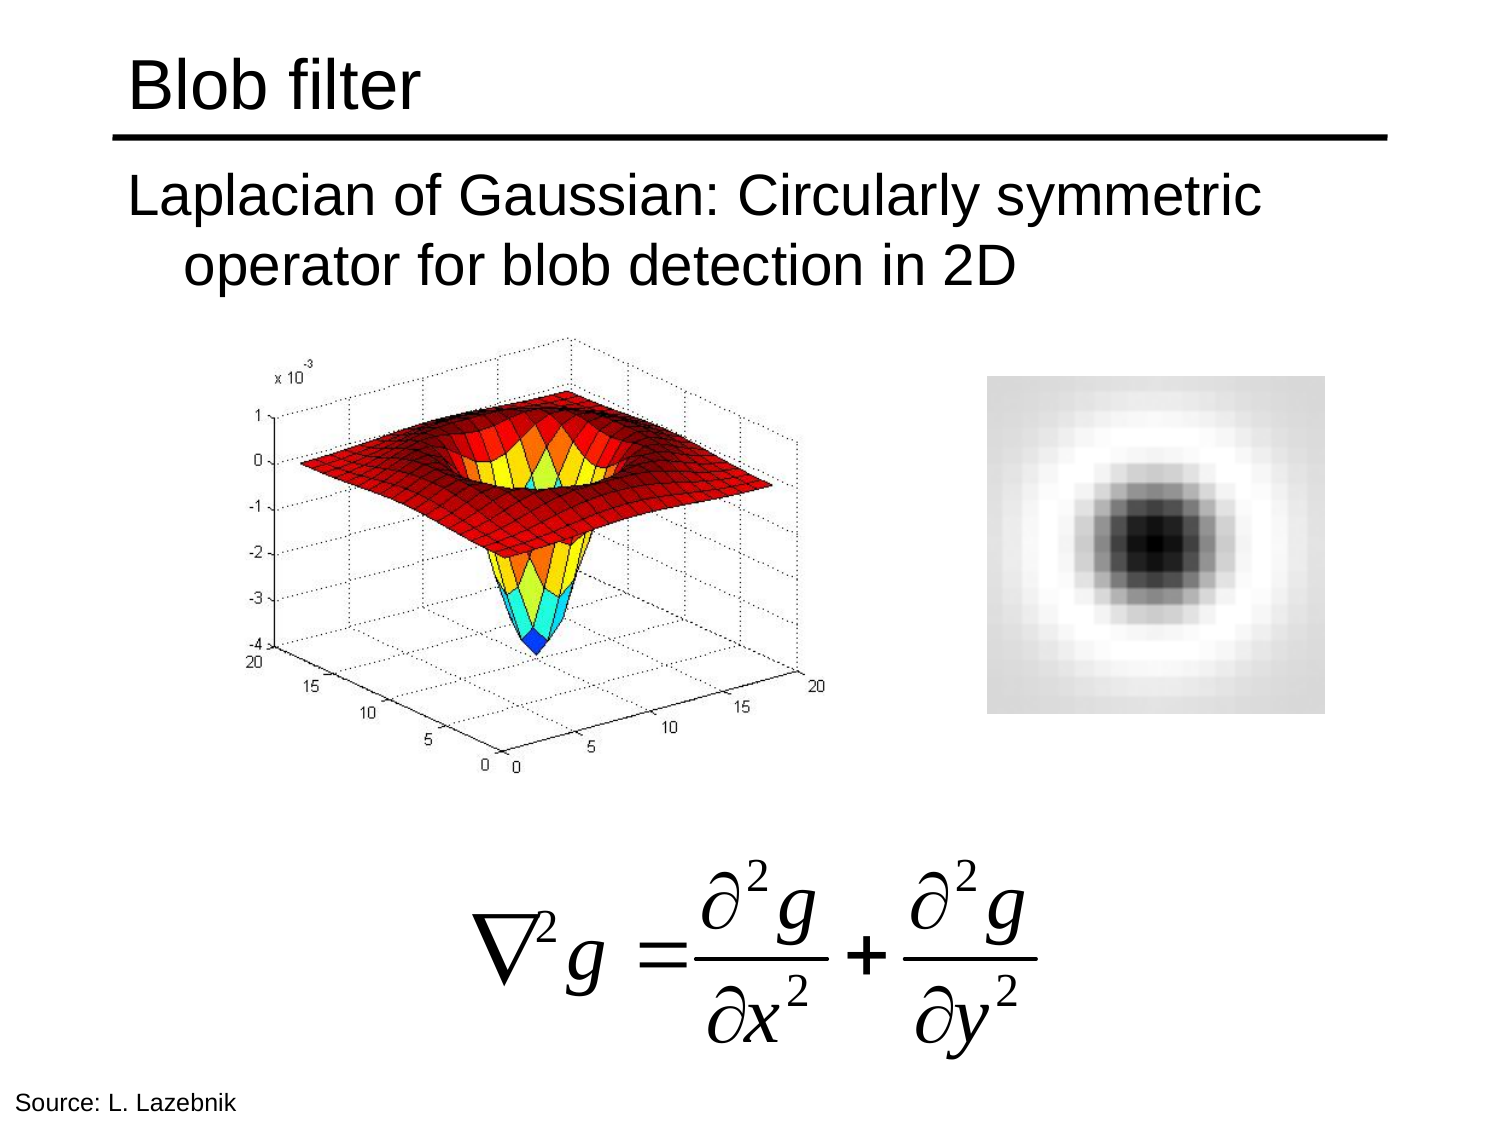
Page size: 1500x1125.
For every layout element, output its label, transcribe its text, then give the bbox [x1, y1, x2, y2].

picture [187, 299, 863, 807]
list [462, 837, 1051, 1074]
text_box Source: L. Lazebnik [0, 1079, 290, 1125]
list Laplacian of Gaussian: Circularly symmetric operator for blob detection in 2D [112, 149, 1388, 1013]
picture [987, 376, 1326, 715]
title Blob filter [112, 12, 1388, 149]
